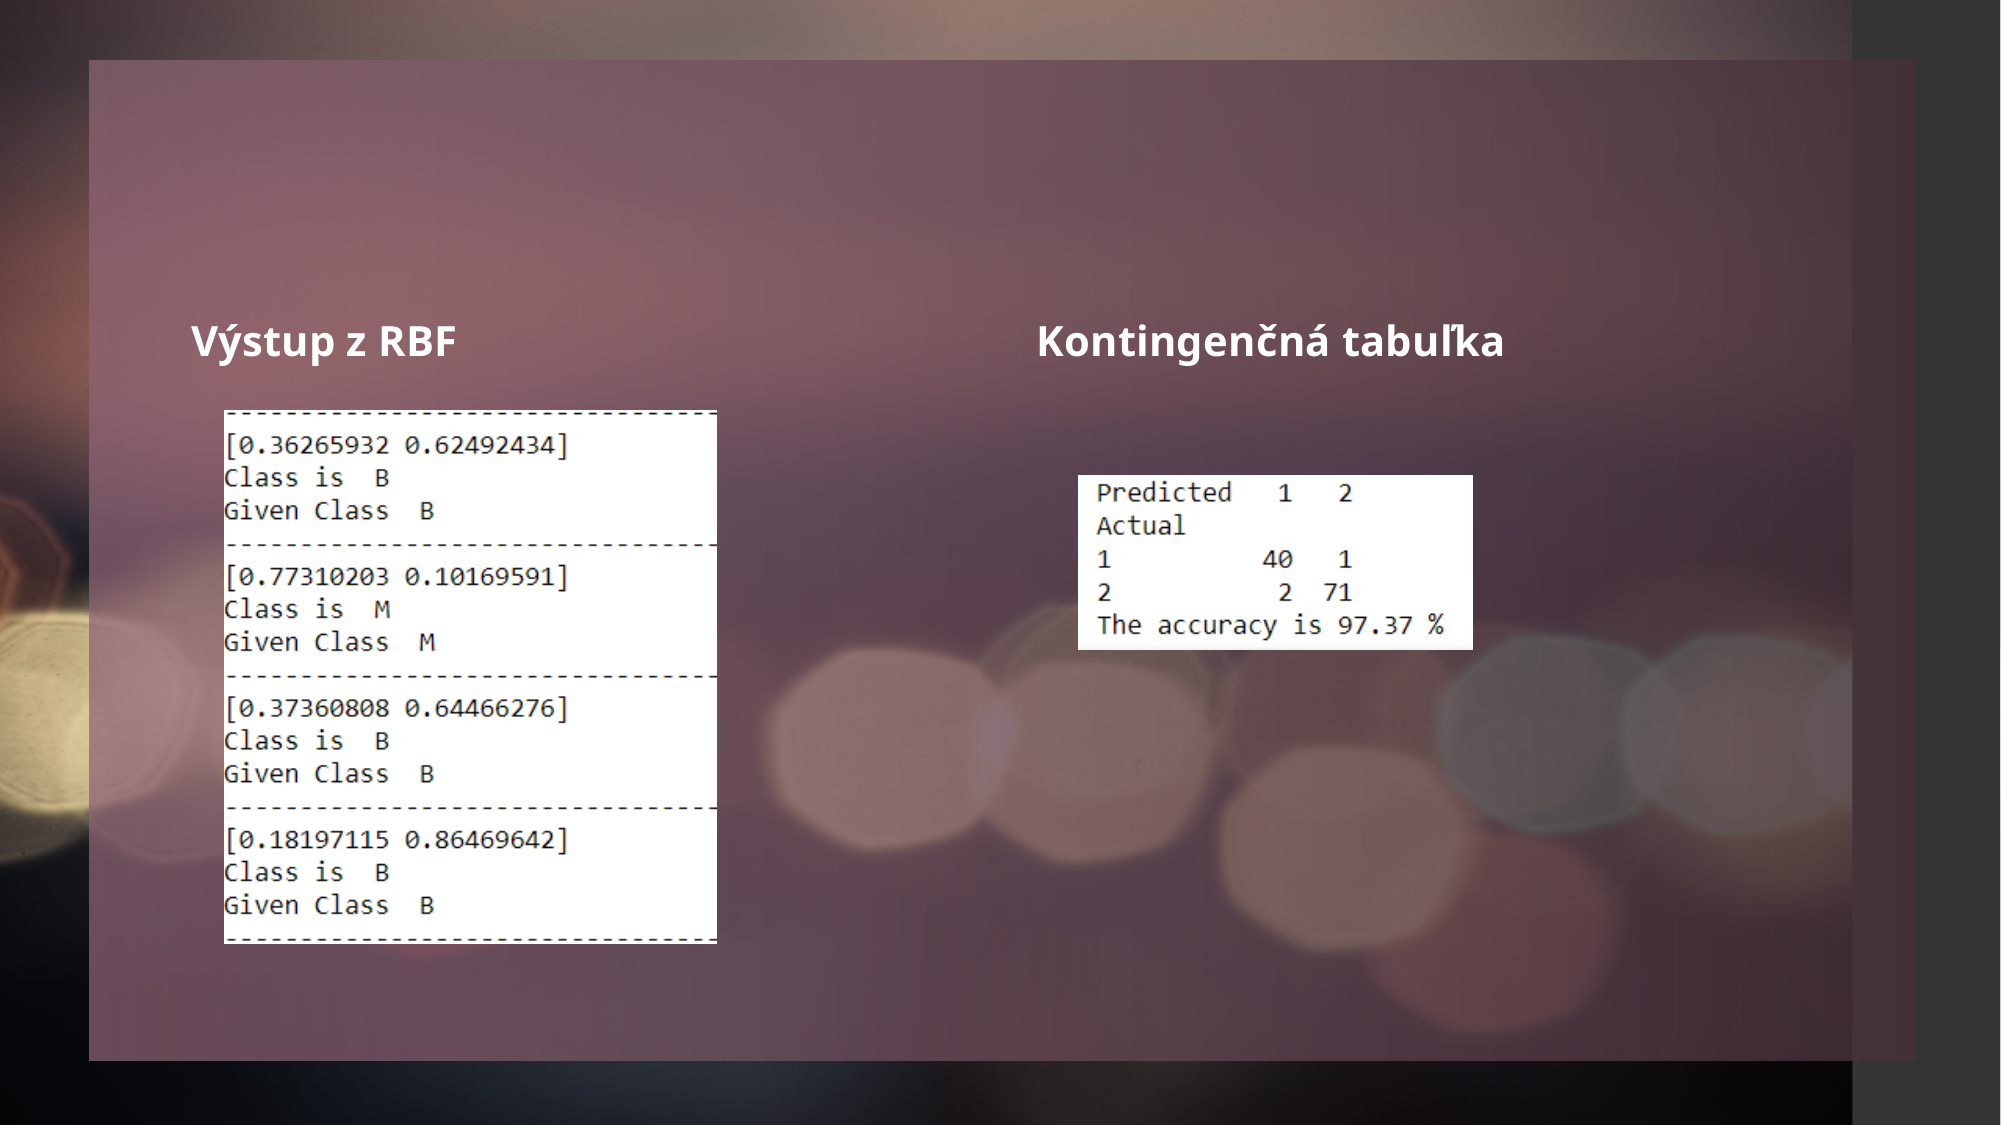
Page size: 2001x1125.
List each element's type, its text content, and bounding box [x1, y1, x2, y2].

picture [0, 0, 1852, 1125]
list Výstup z RBF [176, 307, 973, 1023]
list Kontingenčná tabuľka [1021, 307, 1818, 1023]
picture [1078, 475, 1473, 650]
picture [223, 410, 717, 944]
